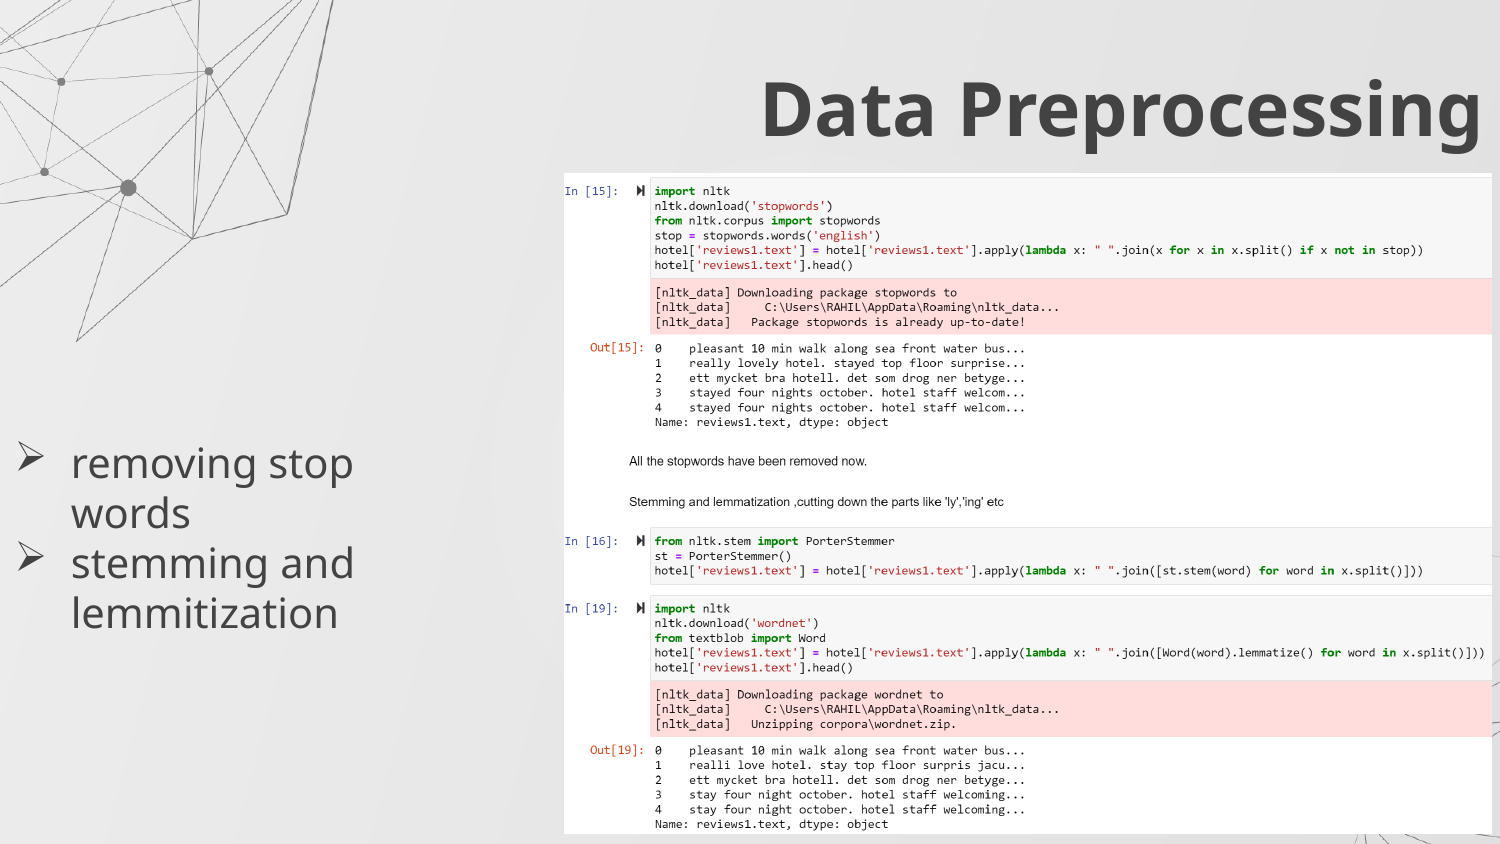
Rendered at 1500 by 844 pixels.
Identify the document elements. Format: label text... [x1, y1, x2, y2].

title Data Preprocessing [0, 49, 1500, 167]
picture [0, 0, 1500, 49]
subtitle removing stop words stemming and lemmitization [0, 421, 462, 586]
picture [0, 167, 1500, 844]
